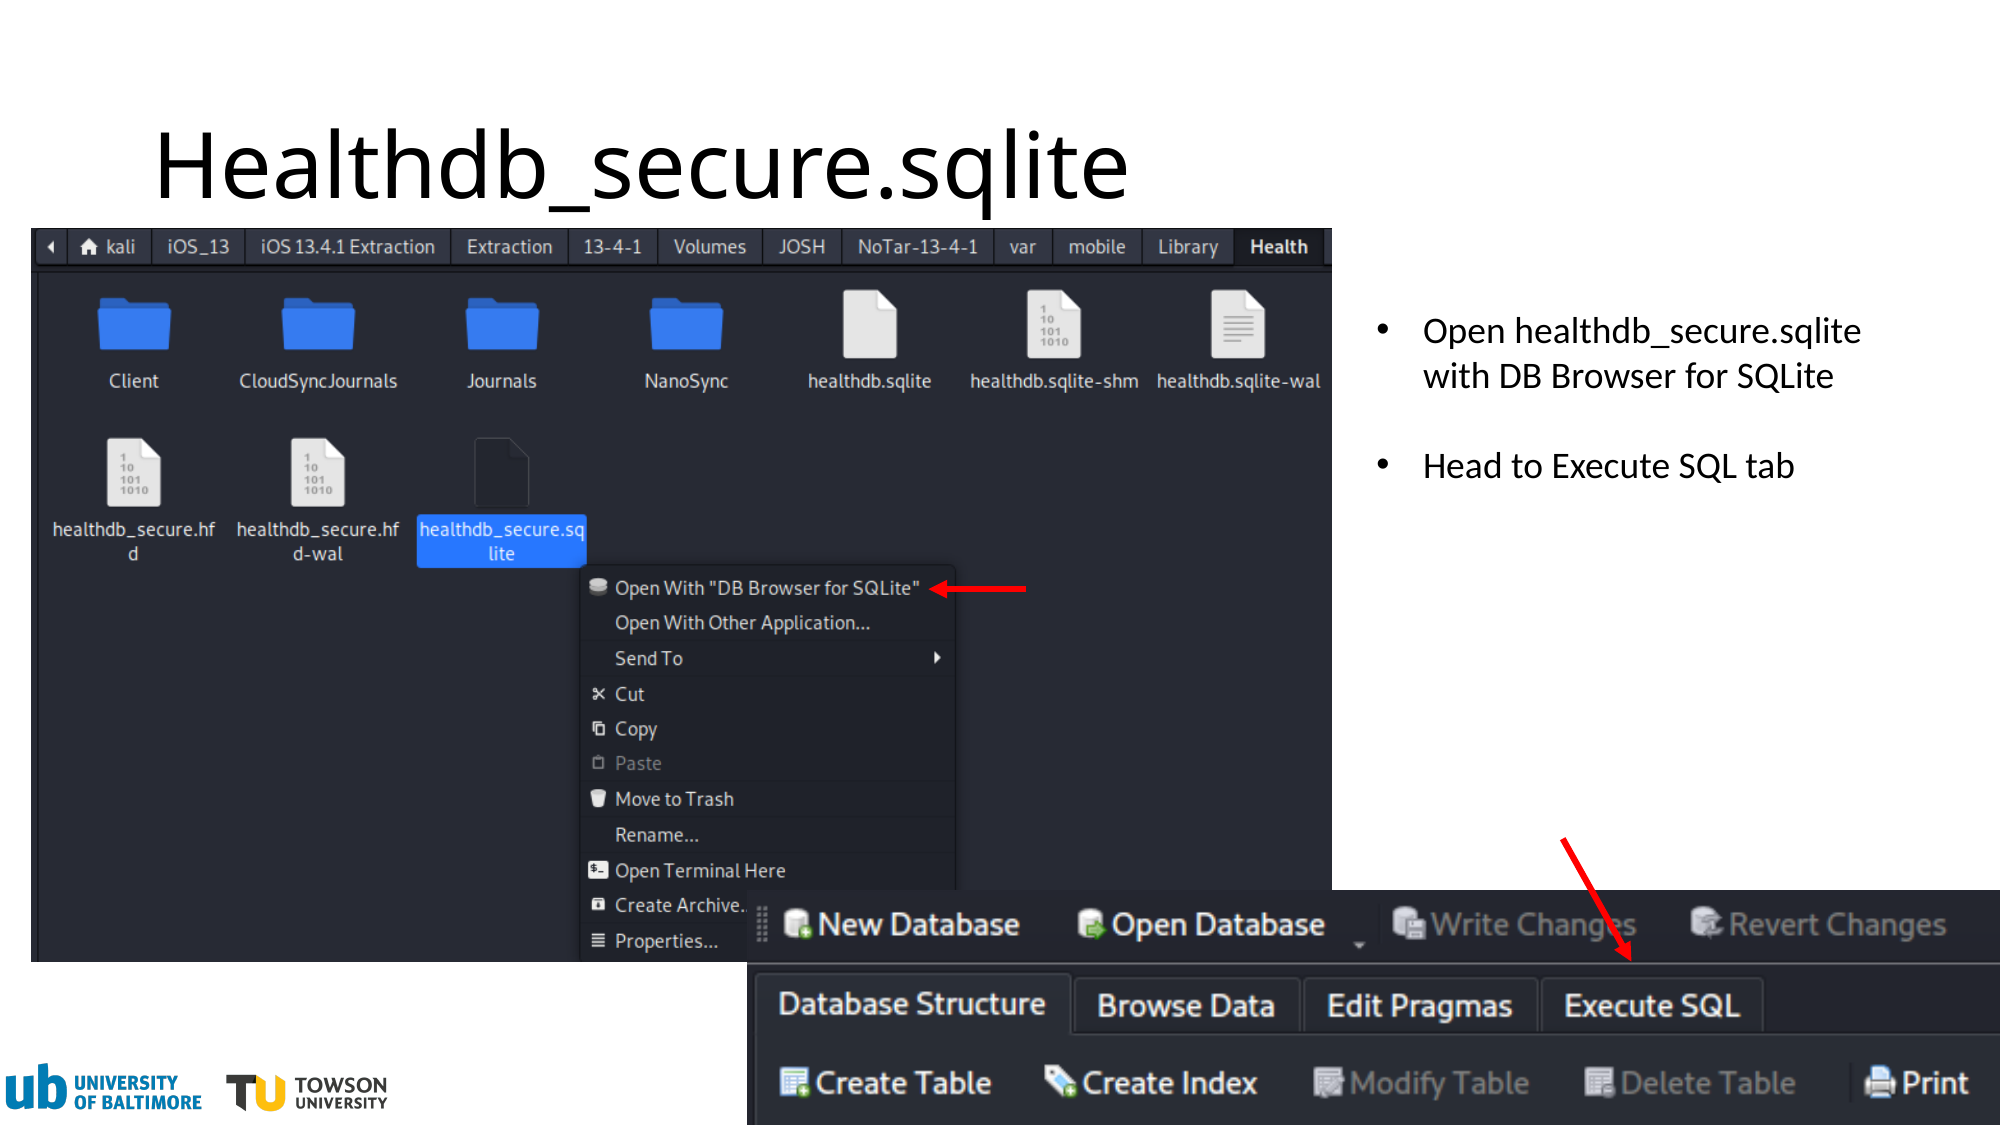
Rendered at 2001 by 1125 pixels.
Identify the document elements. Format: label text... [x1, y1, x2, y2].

picture [0, 1031, 407, 1125]
text_box Open healthdb_secure.sqlite with DB Browser for SQLite Head to Execute SQL tab [1361, 298, 1939, 494]
picture [31, 228, 2000, 1125]
title Healthdb_secure.sqlite [137, 59, 1863, 278]
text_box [1562, 838, 1632, 962]
